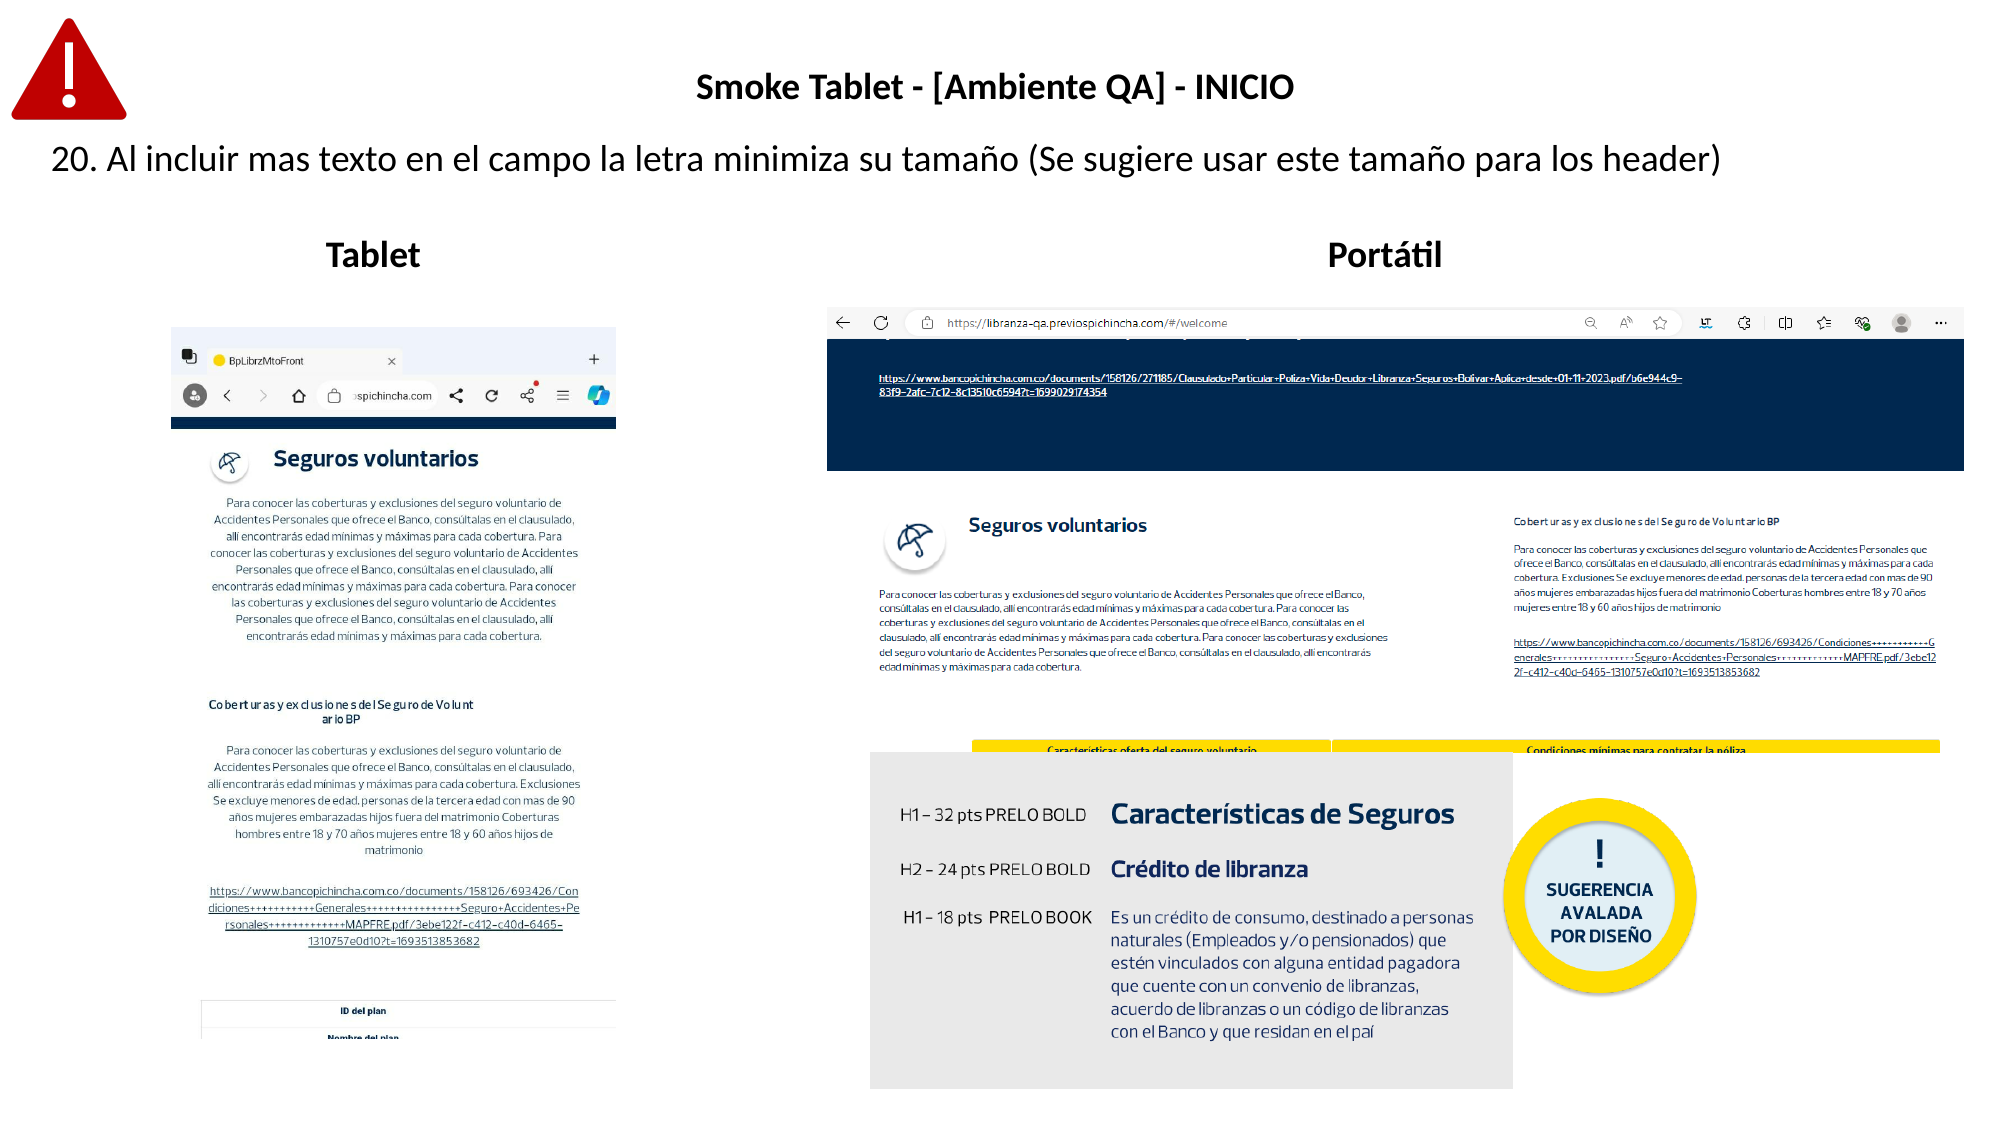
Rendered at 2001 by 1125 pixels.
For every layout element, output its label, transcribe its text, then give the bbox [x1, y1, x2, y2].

picture [827, 307, 1964, 1089]
text_box Portátil [1313, 222, 1513, 283]
picture [5, 5, 133, 133]
text_box Tablet [310, 222, 475, 283]
picture [171, 327, 616, 1039]
text_box 20. Al incluir mas texto en el campo la letra minimiza su tamaño (Se sugiere usar este tamaño para los header) [36, 126, 1964, 187]
text_box Smoke Tablet - [Ambiente QA] - INICIO [681, 54, 1319, 115]
